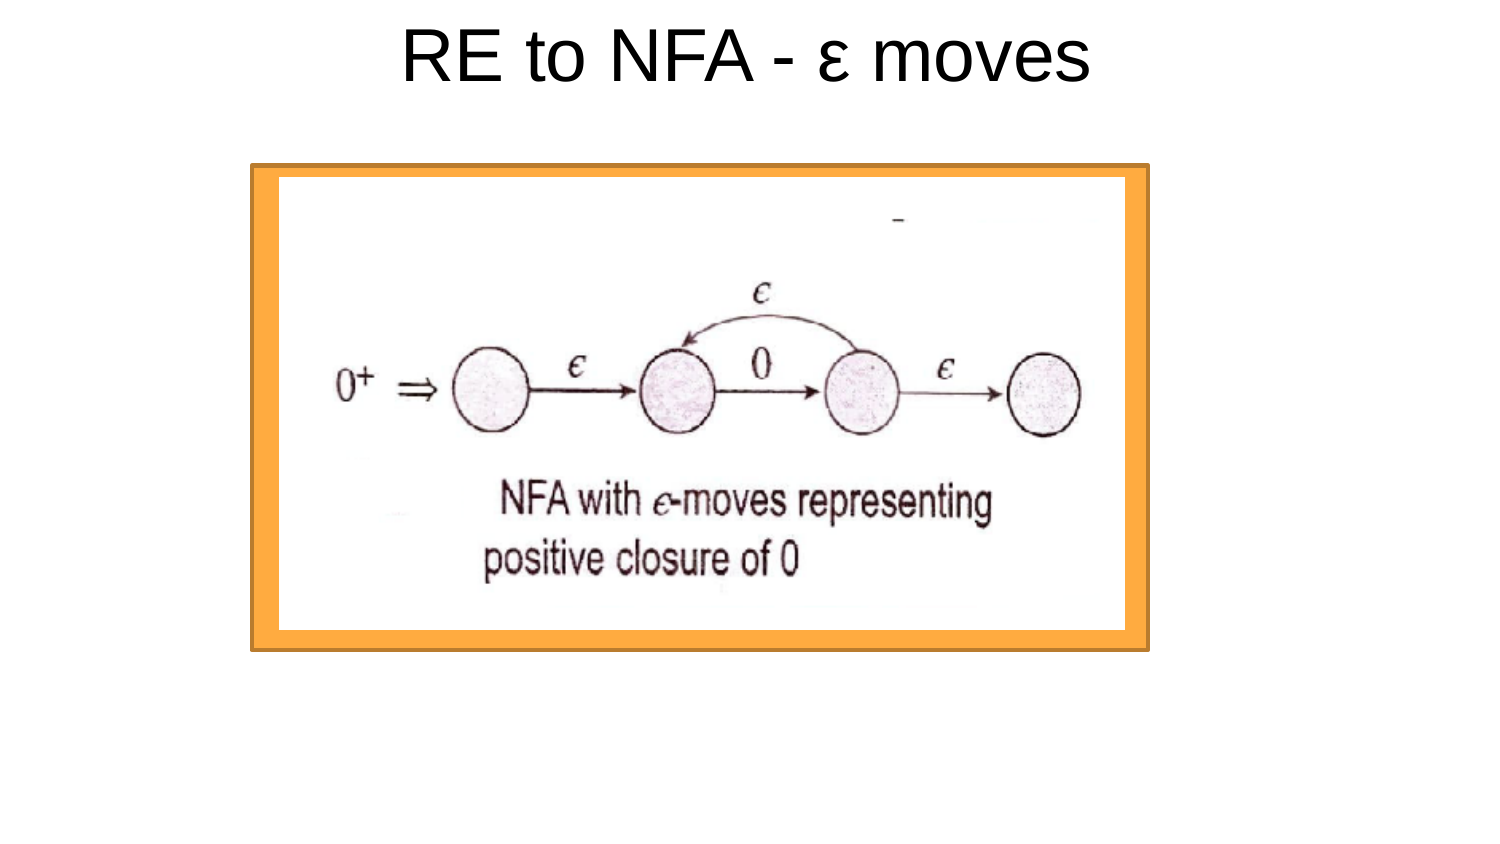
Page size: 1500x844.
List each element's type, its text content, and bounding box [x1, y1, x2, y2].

picture [279, 177, 1125, 630]
text_box RE to NFA - ε moves [47, 25, 1446, 78]
text_box [251, 165, 1149, 650]
